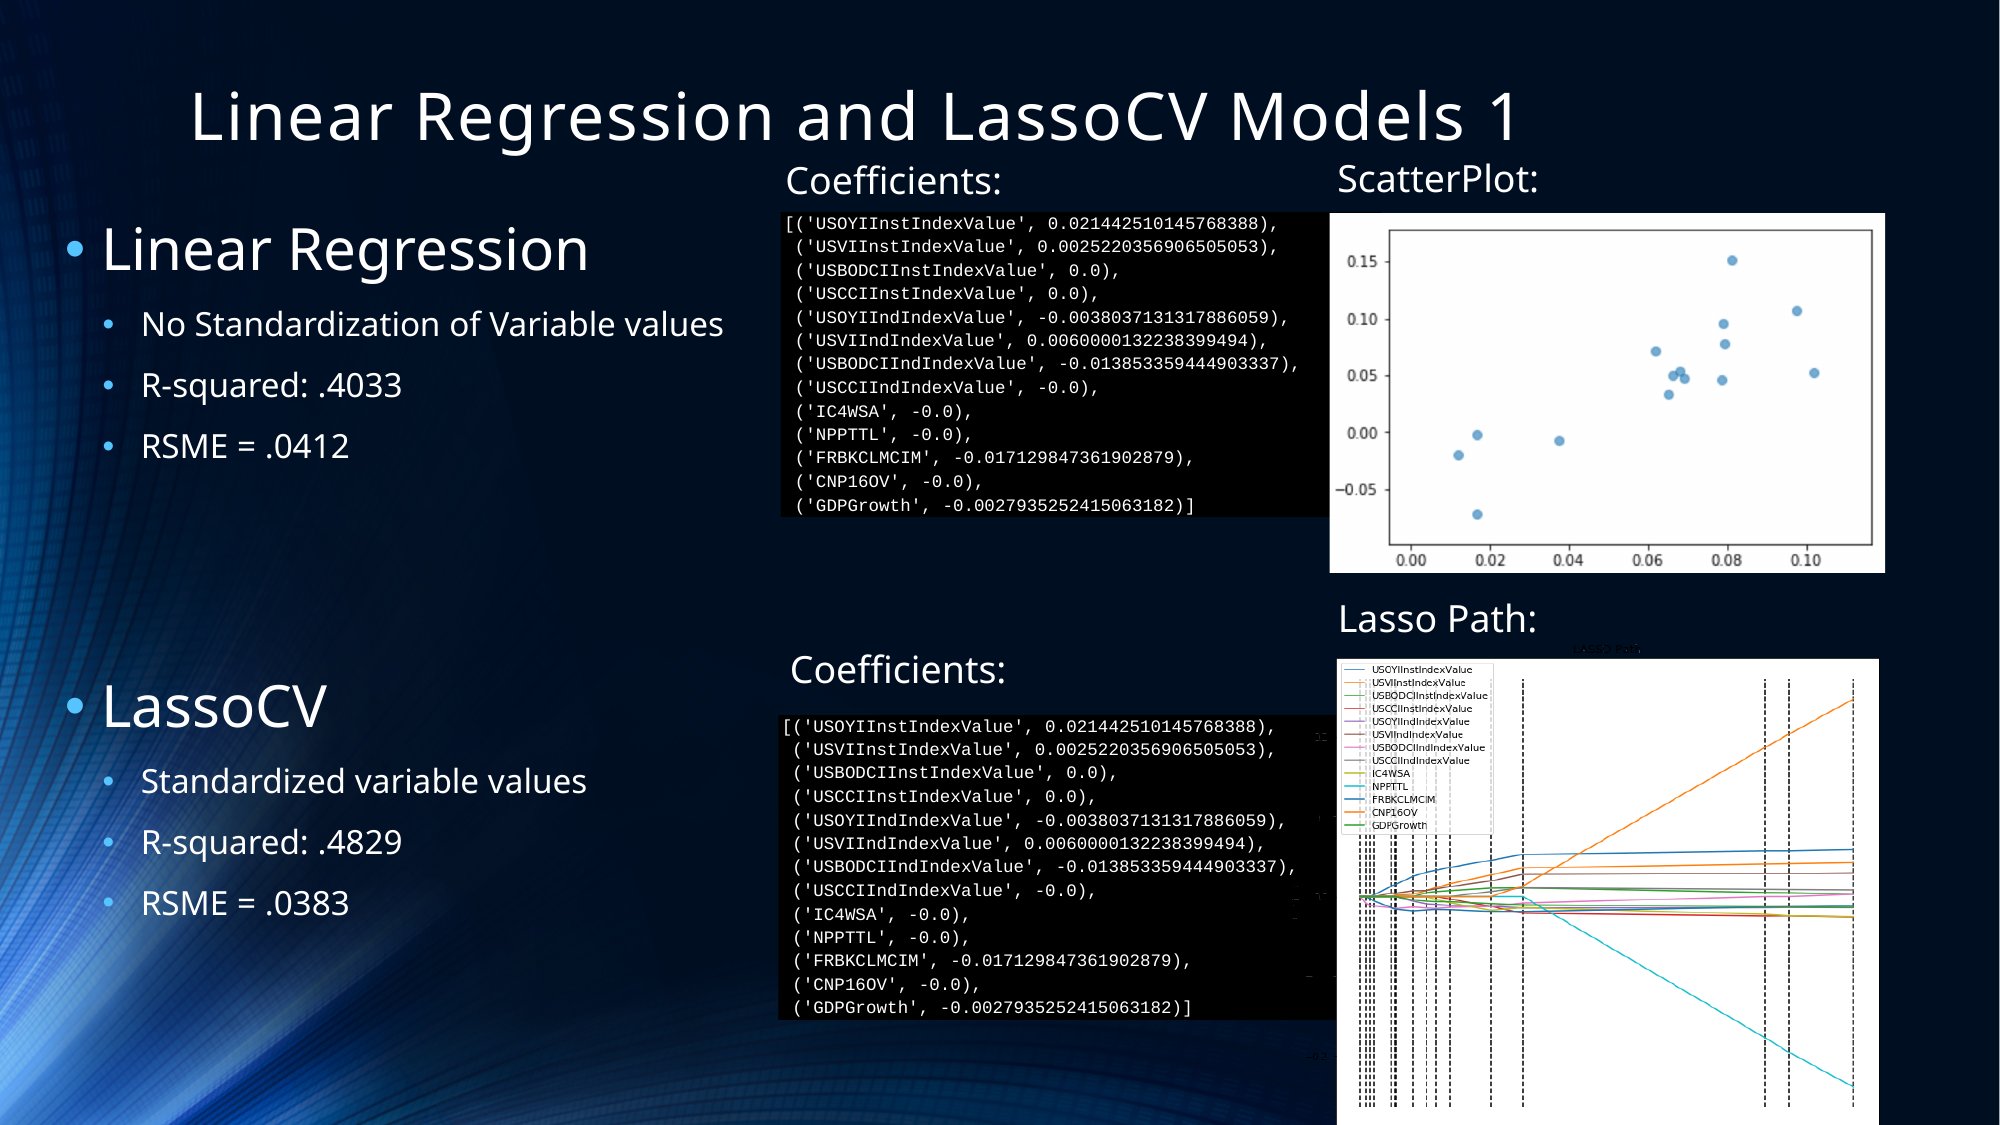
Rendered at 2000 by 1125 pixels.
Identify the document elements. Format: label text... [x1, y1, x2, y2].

text_box Coefficients: [775, 638, 1022, 699]
list Linear Regression No Standardization of Variable values R-squared: .4033 RSME = .0412 LassoCV Standardized variable values R-squared: .4829 RSME = .0383 [49, 212, 1738, 988]
text_box Coefficients: [770, 149, 1018, 210]
picture [0, 0, 2000, 1125]
text_box ScatterPlot: [1322, 147, 1555, 207]
title Linear Regression and LassoCV Models 1 [174, 75, 1675, 163]
text_box Lasso Path: [1323, 587, 1553, 638]
